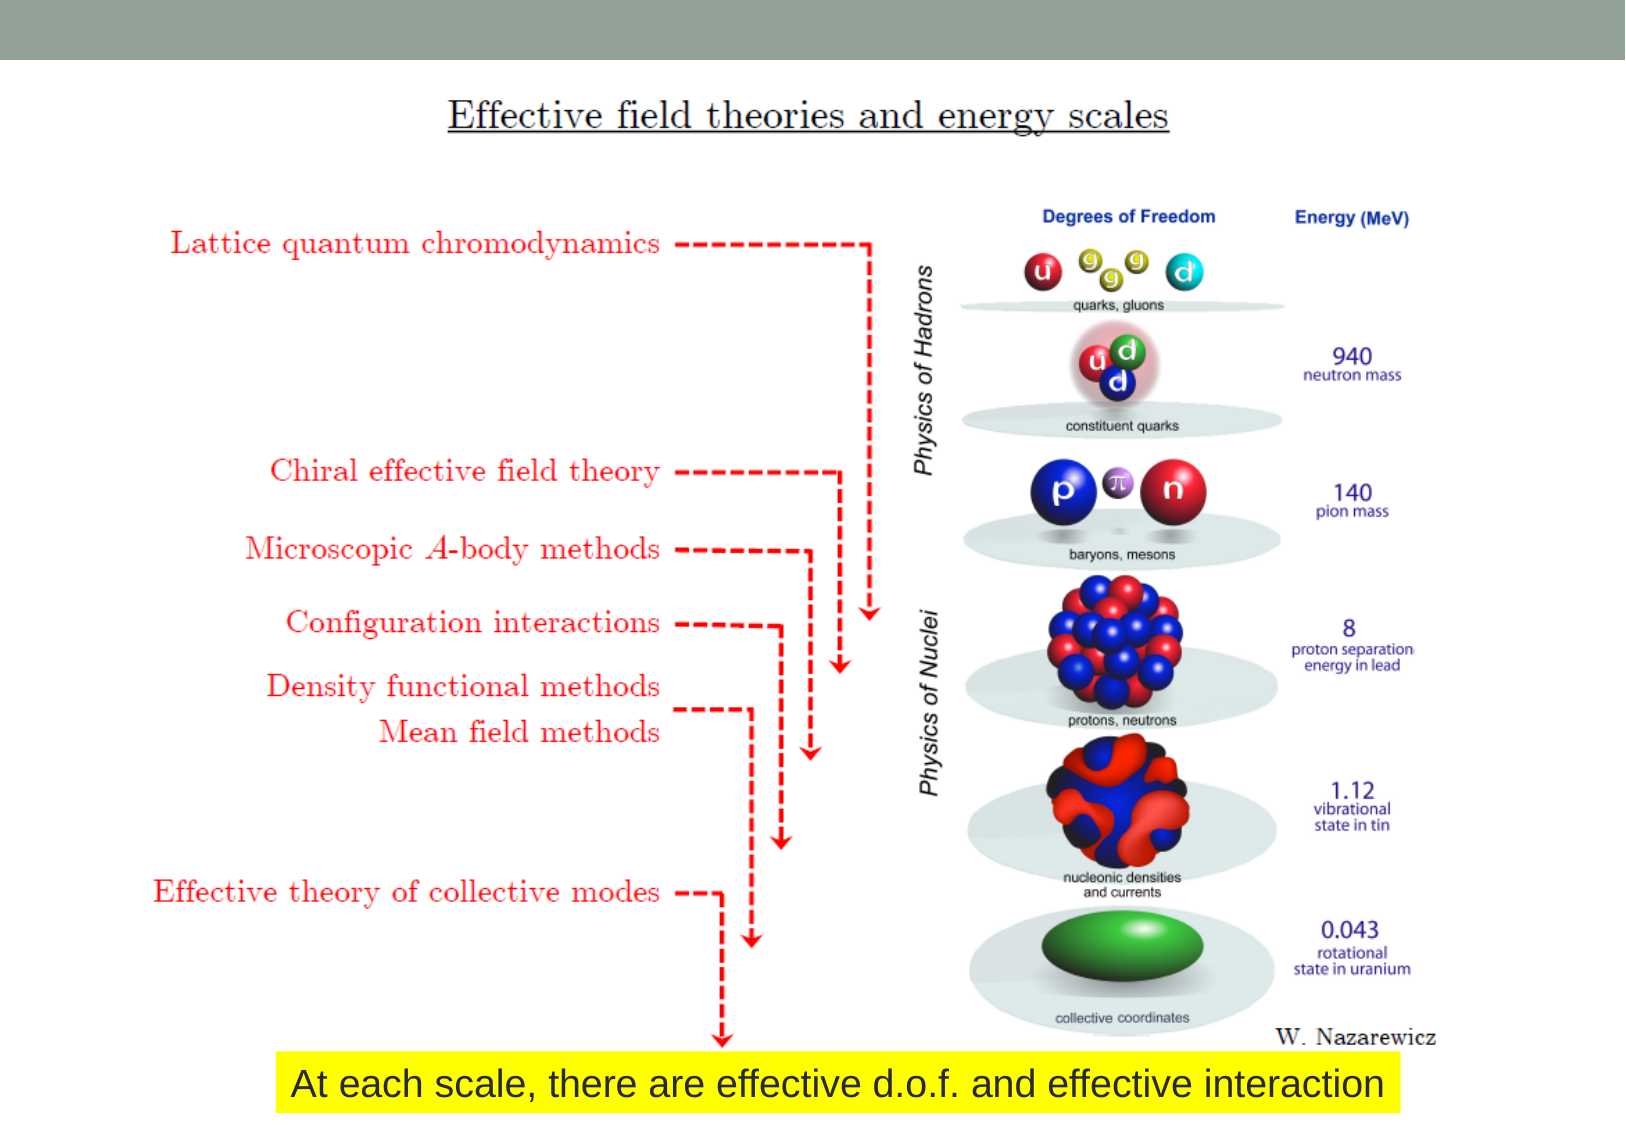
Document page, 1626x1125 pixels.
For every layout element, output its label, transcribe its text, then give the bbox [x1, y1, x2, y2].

text_box At each scale, there are effective d.o.f. and effective interaction [275, 1075, 1401, 1114]
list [137, 74, 1490, 1070]
